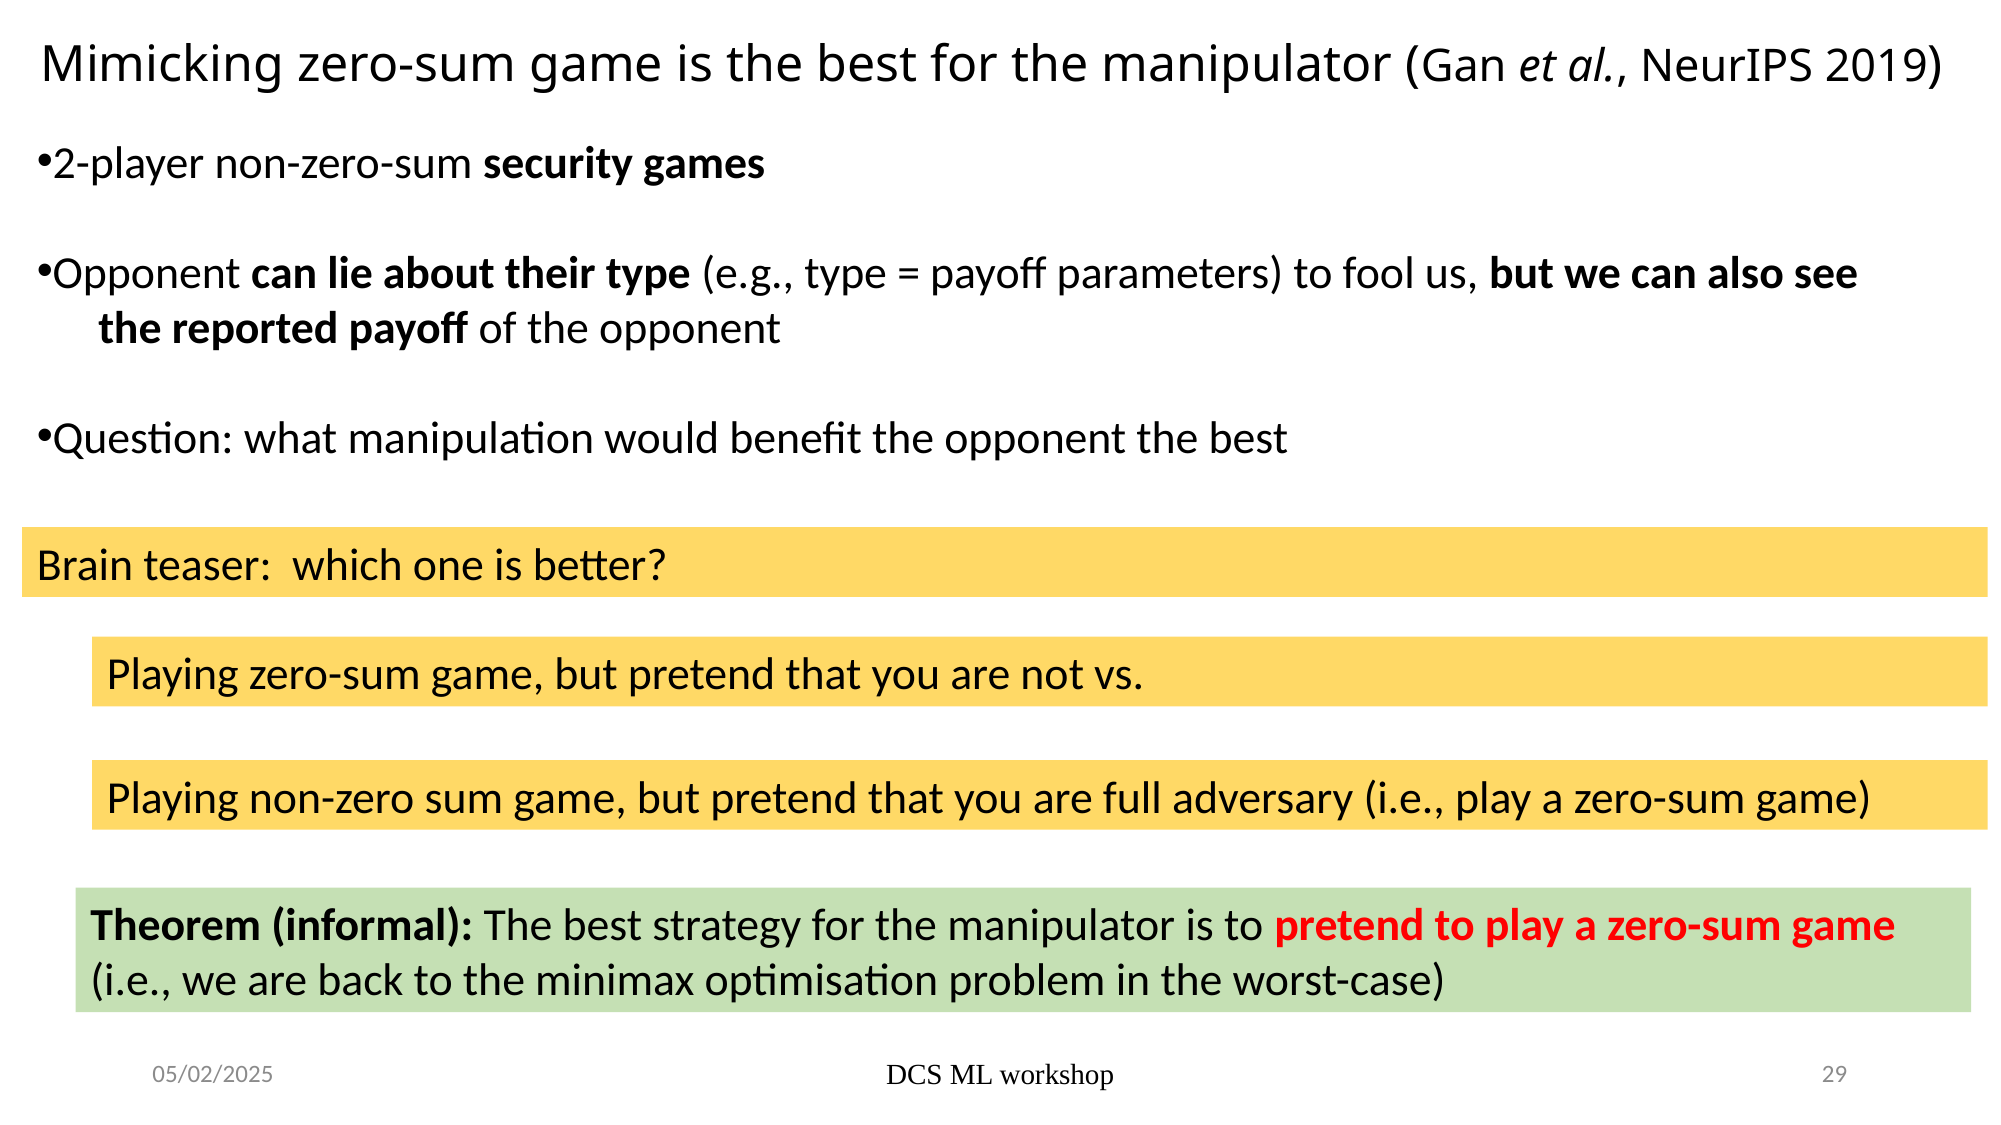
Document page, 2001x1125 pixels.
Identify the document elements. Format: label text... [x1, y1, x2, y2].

text_box Theorem (informal): The best strategy for the manipulator is to pretend to play a zero-sum game (i.e., we are back to the minimax optimisation problem in the worst-case) [75, 887, 1972, 1013]
text_box 2-player non-zero-sum security games Opponent can lie about their type (e.g., type = payoff parameters) to fool us, but we can also see the reported payoff of the opponent Question: what manipulation would benefit the opponent the best [22, 118, 1968, 477]
footer DCS ML workshop [662, 1042, 1338, 1103]
slide_number 29 [1412, 1042, 1863, 1103]
text_box Playing zero-sum game, but pretend that you are not vs. [92, 636, 1988, 707]
text_box Playing non-zero sum game, but pretend that you are full adversary (i.e., play a zero-sum game) [92, 760, 1988, 830]
text_box Brain teaser: which one is better? [22, 527, 1988, 597]
title Mimicking zero-sum game is the best for the manipulator (Gan et al., NeurIPS 2019) [25, 14, 1972, 118]
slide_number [137, 1042, 588, 1103]
